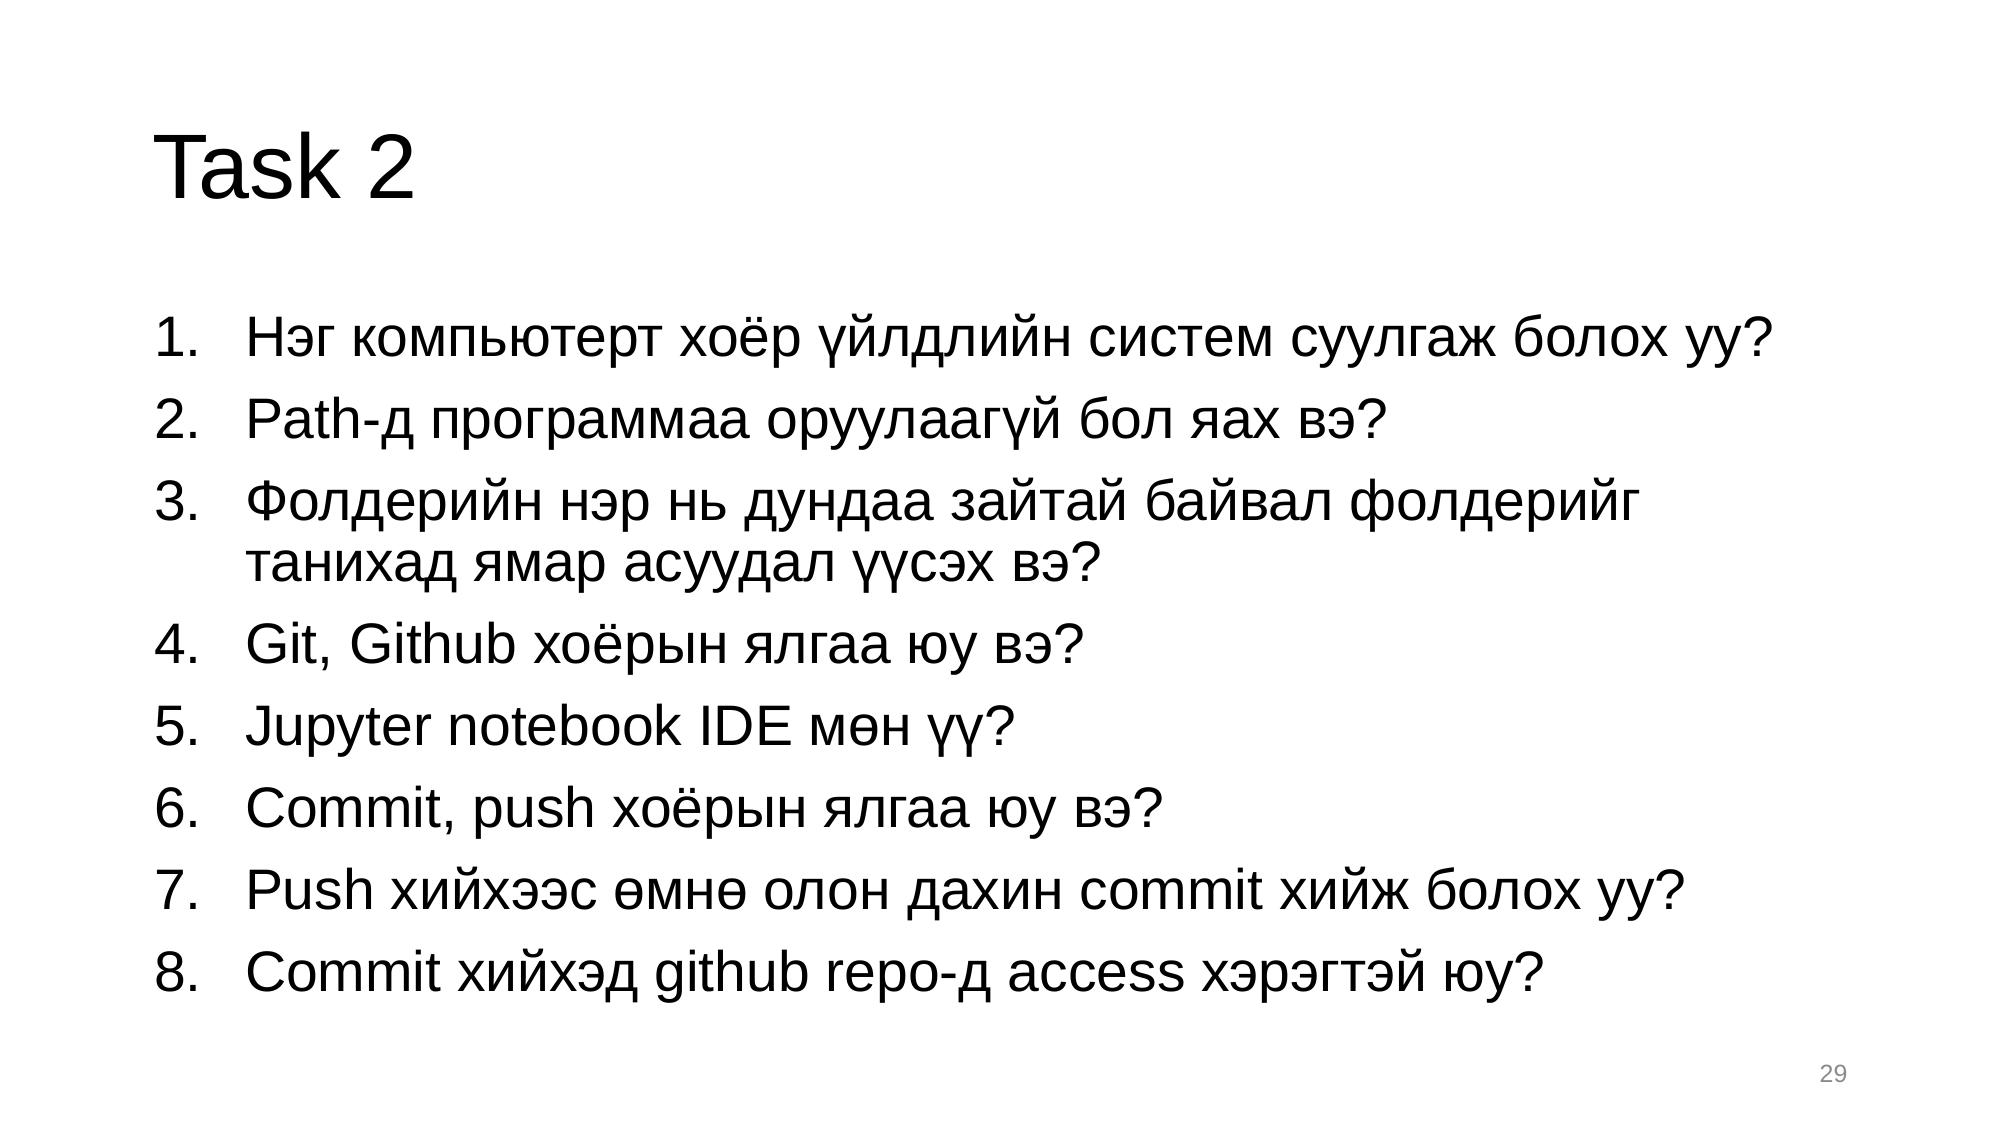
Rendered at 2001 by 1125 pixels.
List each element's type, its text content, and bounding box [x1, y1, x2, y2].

list Нэг компьютерт хоёр үйлдлийн систем суулгаж болох уу? Path-д программаа оруулаагүй бол яах вэ? Фолдерийн нэр нь дундаа зайтай байвал фолдерийг танихад ямар асуудал үүсэх вэ? Git, Github хоёрын ялгаа юу вэ? Jupyter notebook IDE мөн үү? Commit, push хоёрын ялгаа юу вэ? Push хийхээс өмнө олон дахин commit хийж болох уу? Commit хийхэд github repo-д access хэрэгтэй юу? [137, 299, 1863, 1014]
title Task 2 [137, 59, 1863, 278]
slide_number 29 [1412, 1042, 1863, 1103]
